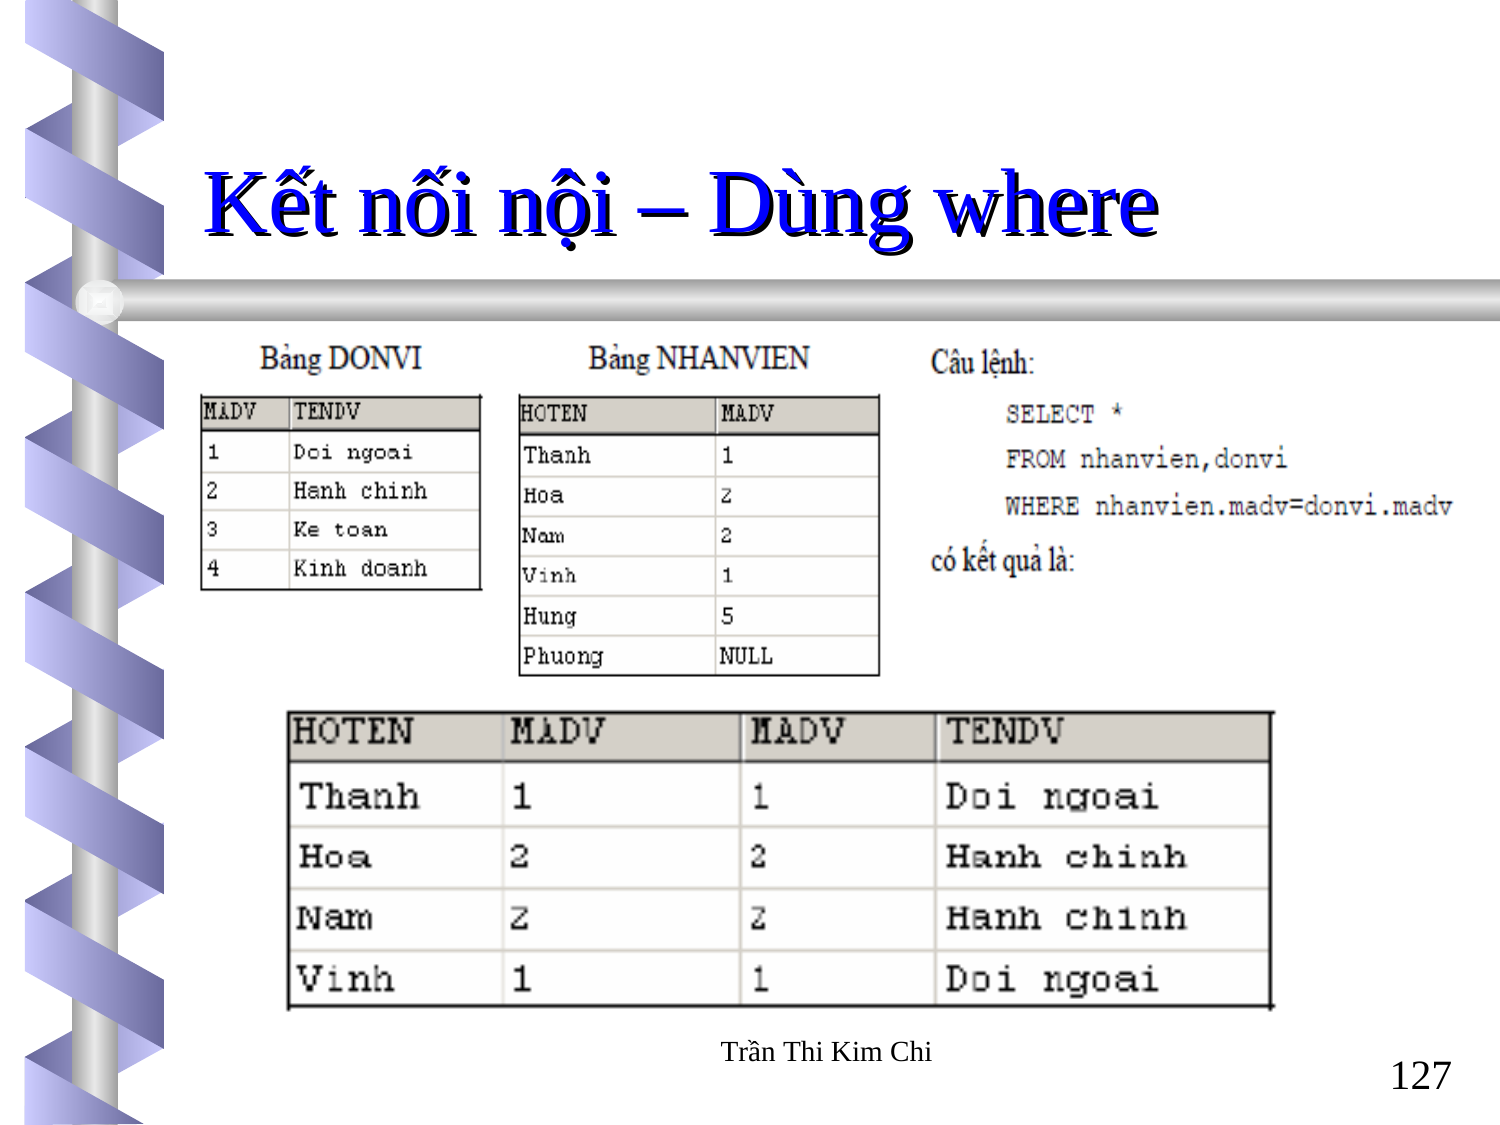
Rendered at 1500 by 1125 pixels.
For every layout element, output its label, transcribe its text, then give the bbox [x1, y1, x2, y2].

picture [172, 336, 1484, 1025]
text_box Trần Thi Kim Chi [589, 1025, 1065, 1100]
title Kết nối nội – Dùng where [187, 133, 1463, 259]
